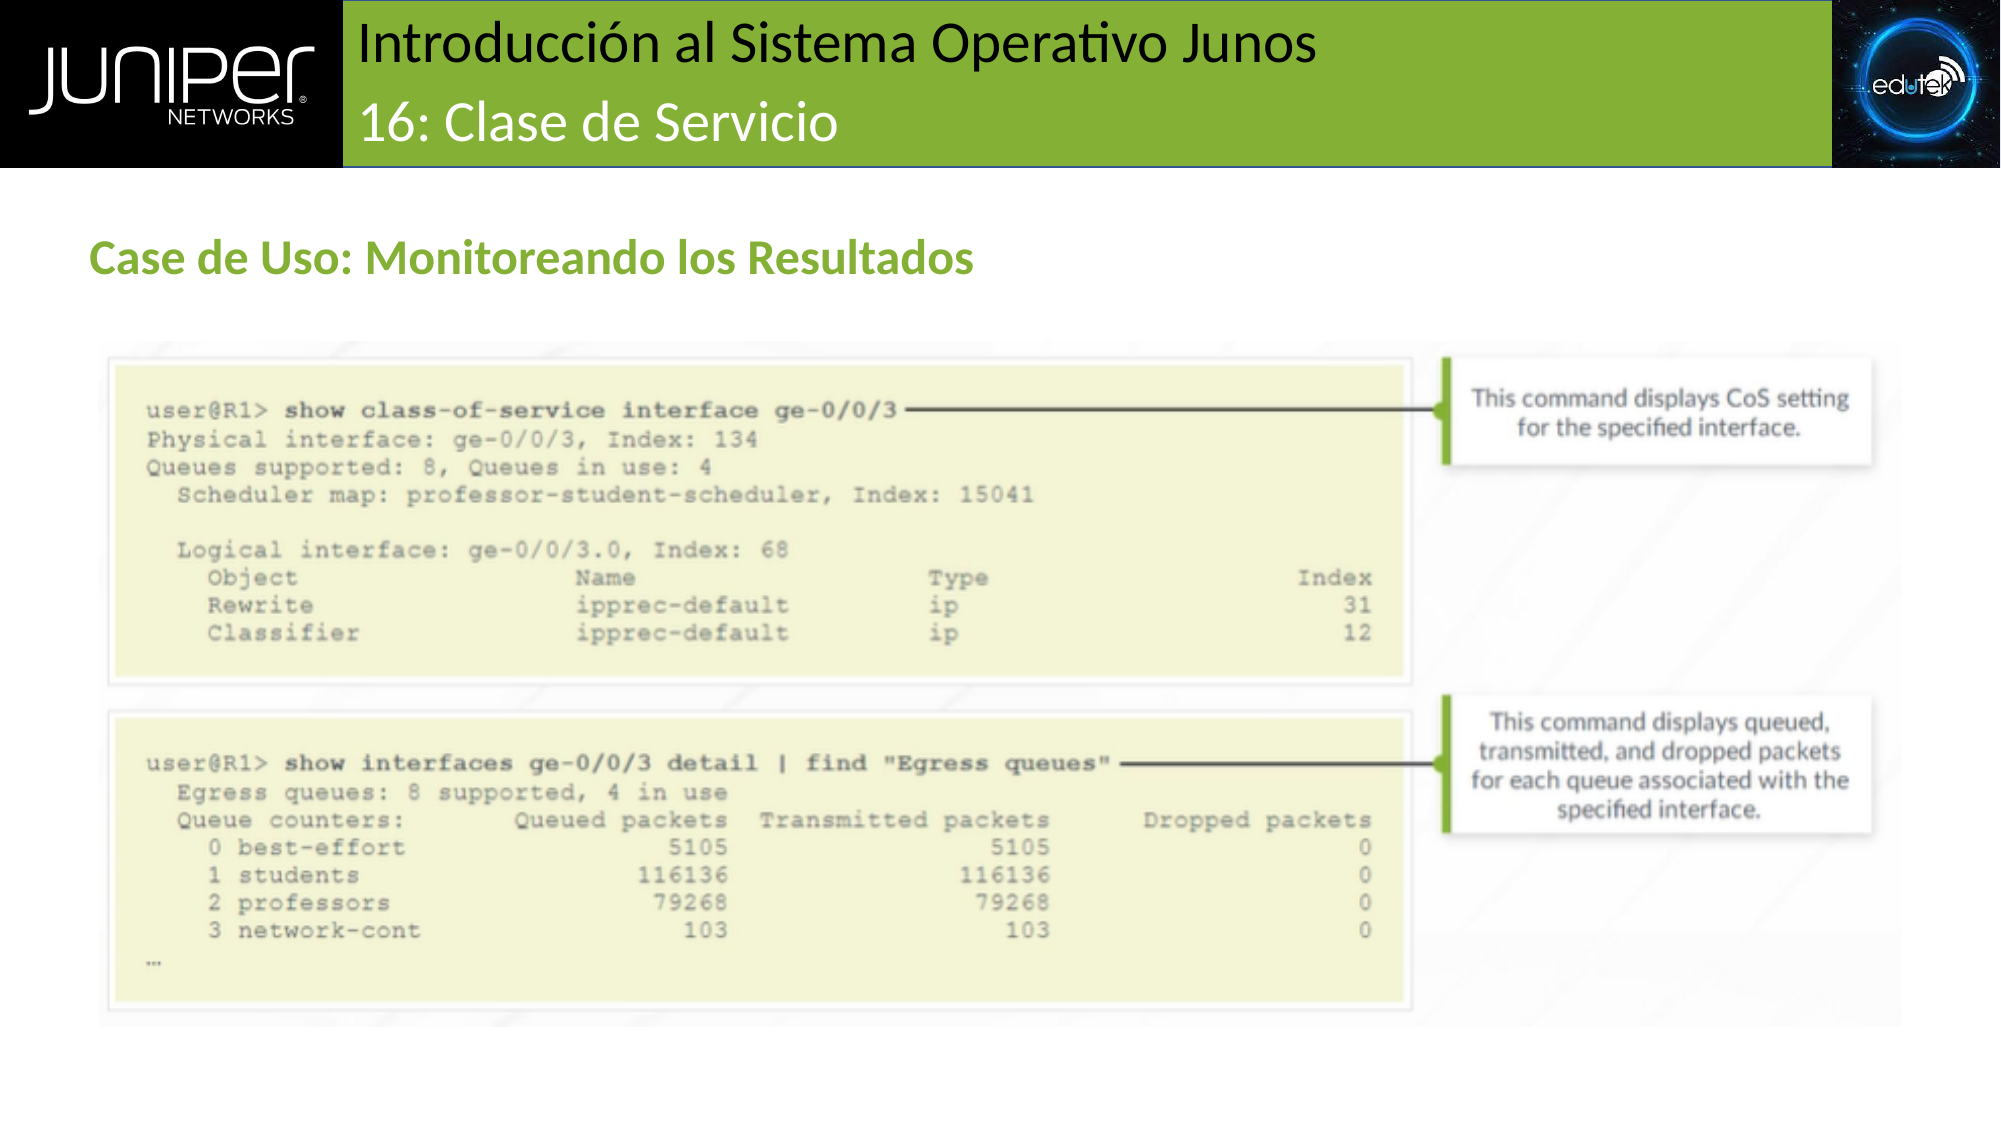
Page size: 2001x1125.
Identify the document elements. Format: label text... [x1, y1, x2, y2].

title Introducción al Sistema Operativo Junos [342, 3, 2000, 84]
picture [0, 0, 343, 168]
picture [1832, 84, 2000, 168]
list 16: Clase de Servicio [342, 83, 1606, 168]
picture [98, 341, 1902, 1027]
list Case de Uso: Monitoreando los Resultados [74, 223, 1949, 938]
